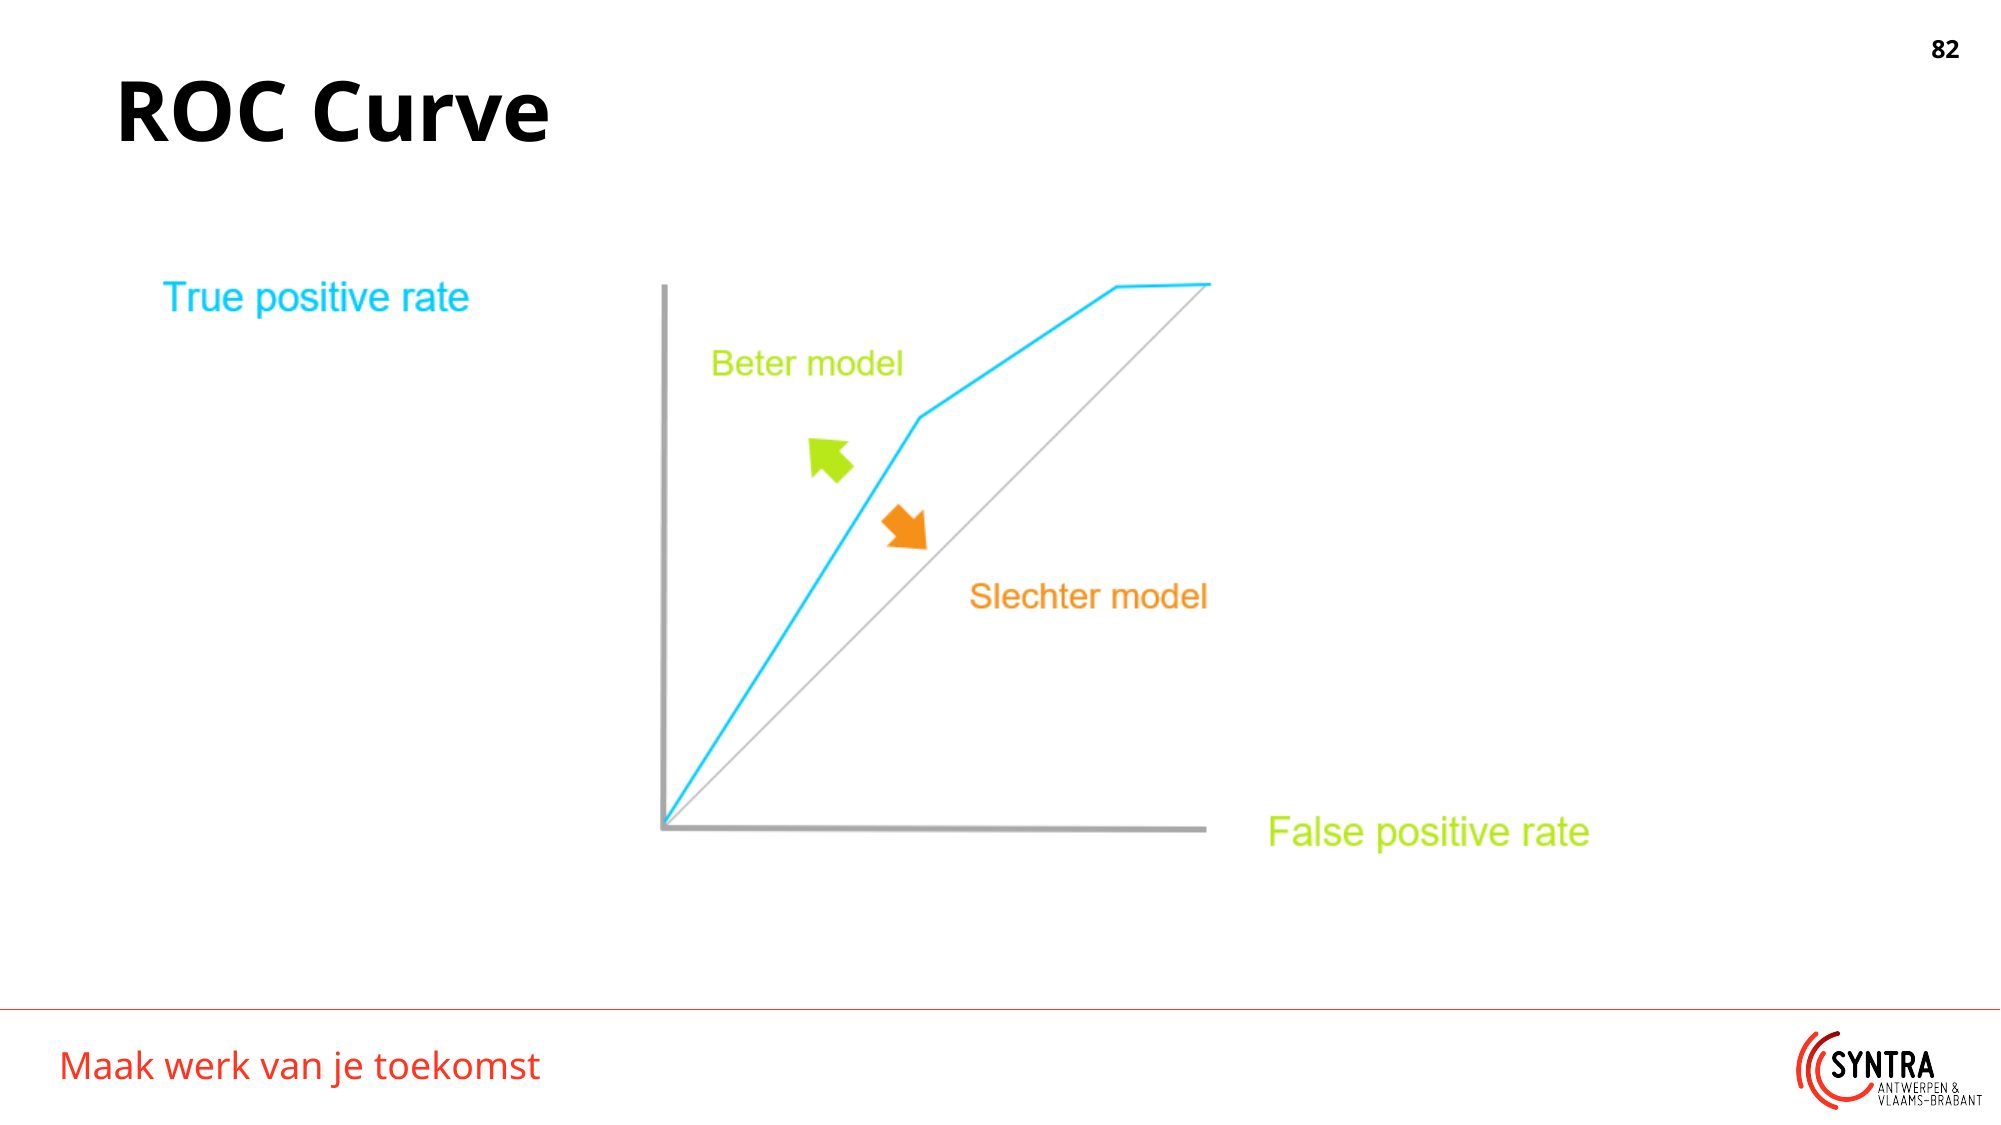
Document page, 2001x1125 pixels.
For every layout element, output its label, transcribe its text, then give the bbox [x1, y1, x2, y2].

picture [153, 207, 1847, 1000]
picture [1796, 1031, 1982, 1110]
title ROC Curve [99, 62, 1946, 252]
